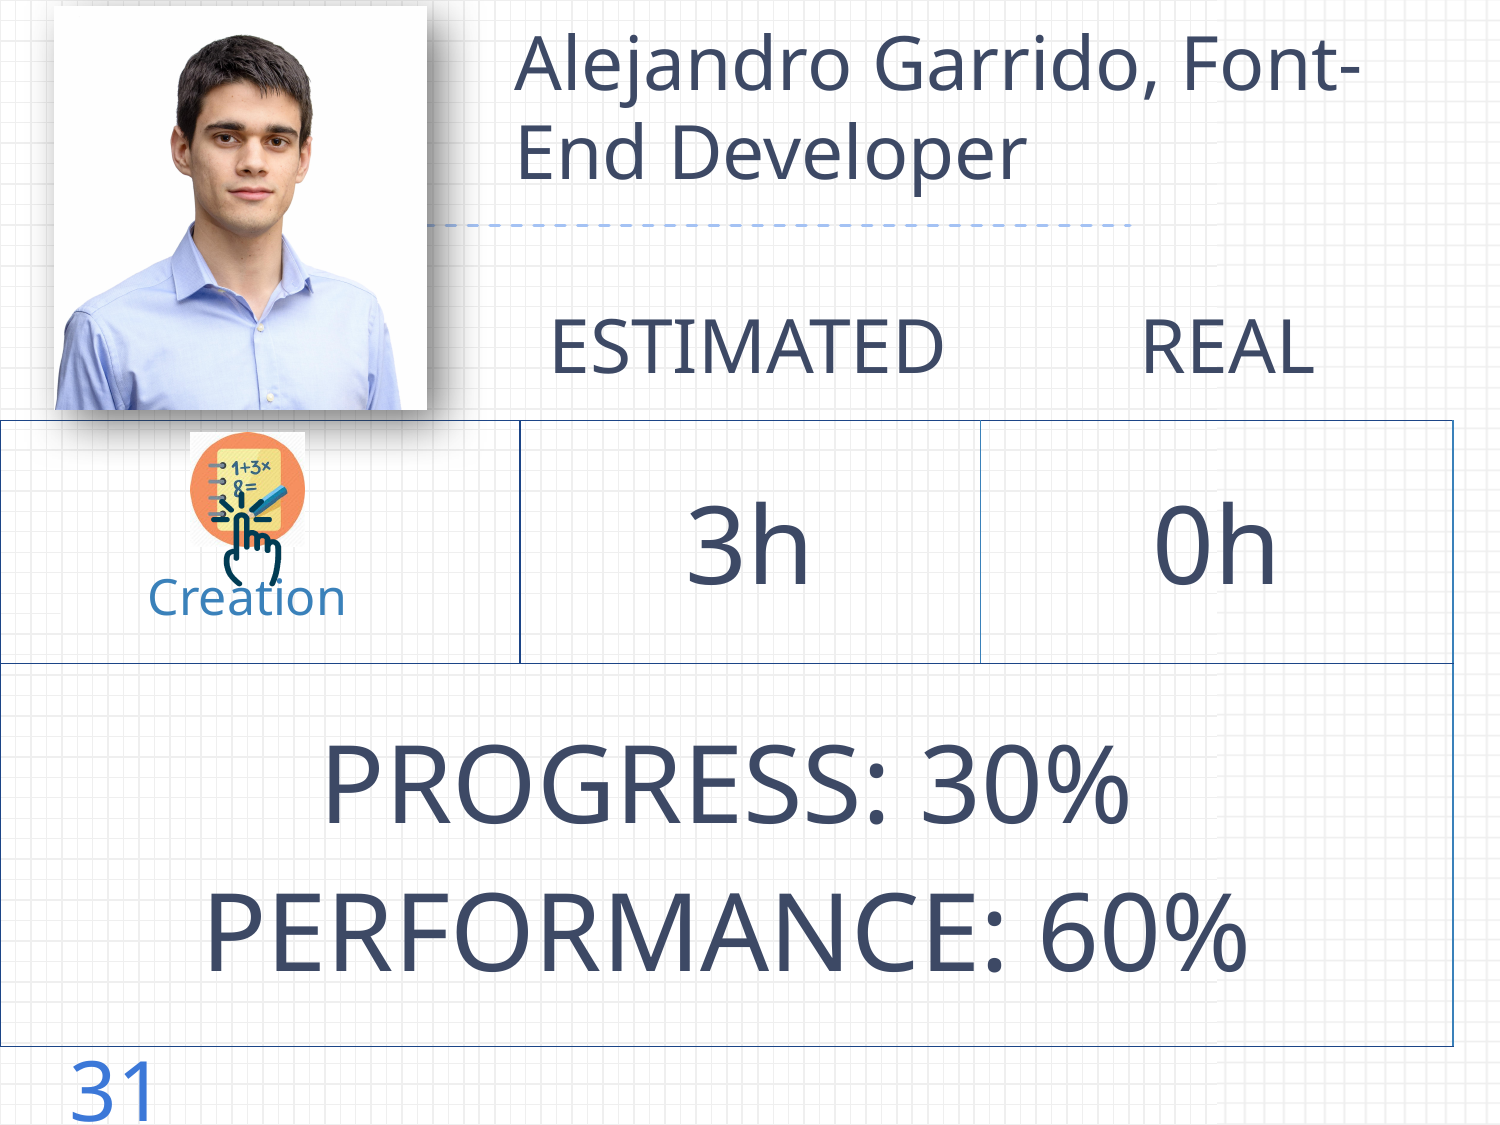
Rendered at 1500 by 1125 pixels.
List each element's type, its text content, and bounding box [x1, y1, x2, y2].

text_box Creation [115, 605, 380, 641]
picture [1217, 0, 1500, 1125]
picture [54, 6, 427, 410]
table_header 0h [981, 451, 1212, 663]
picture [190, 432, 306, 591]
text_box REAL [987, 283, 1212, 451]
text_box Alejandro Garrido, Font-End Developer [499, 0, 1215, 167]
table_cell PROGRESS: 30% PERFORMANCE: 60% [1, 664, 1212, 1046]
text_box ESTIMATED [508, 283, 987, 451]
table_header 3h [521, 451, 980, 663]
table_header [1, 421, 519, 663]
text_box 31 [54, 1024, 191, 1125]
